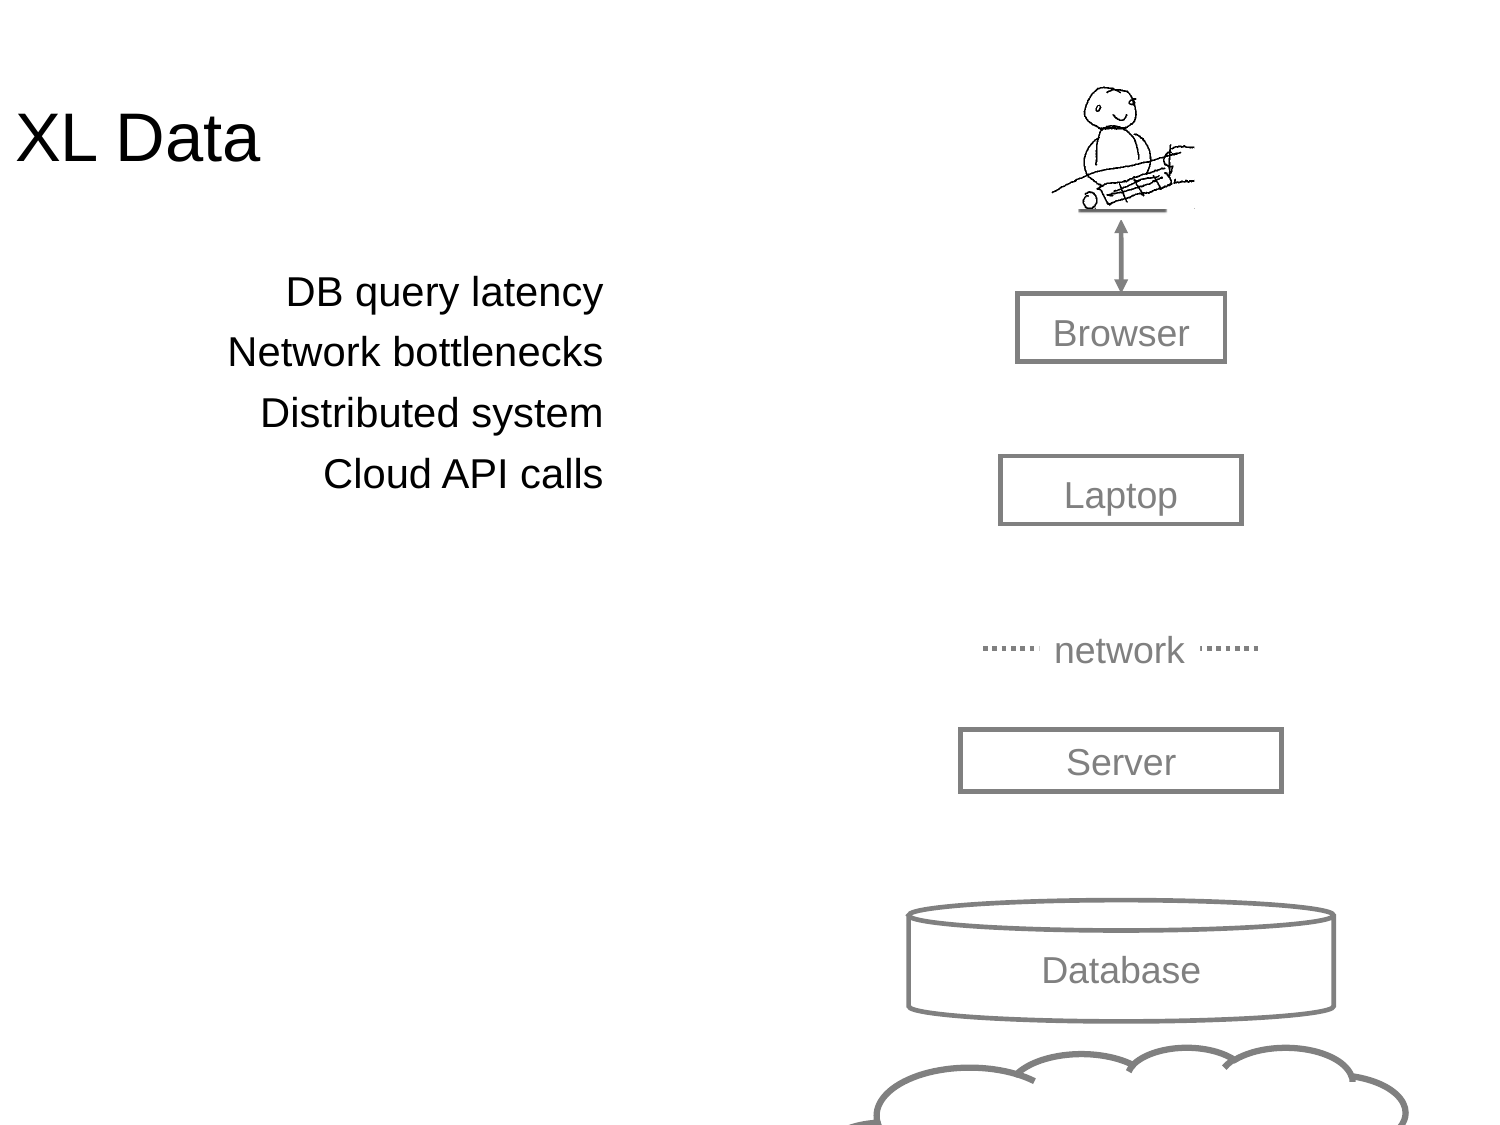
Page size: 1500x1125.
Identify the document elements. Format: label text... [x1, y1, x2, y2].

text_box Browser [1017, 292, 1226, 362]
list DB query latency Network bottlenecks Distributed system Cloud API calls [0, 262, 619, 1005]
text_box Server [960, 728, 1282, 793]
text_box Laptop [1000, 455, 1243, 525]
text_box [982, 618, 1260, 679]
picture [1051, 68, 1195, 220]
title XL Data [0, 45, 783, 233]
text_box [855, 1046, 1407, 1125]
text_box Database [907, 899, 1335, 1023]
